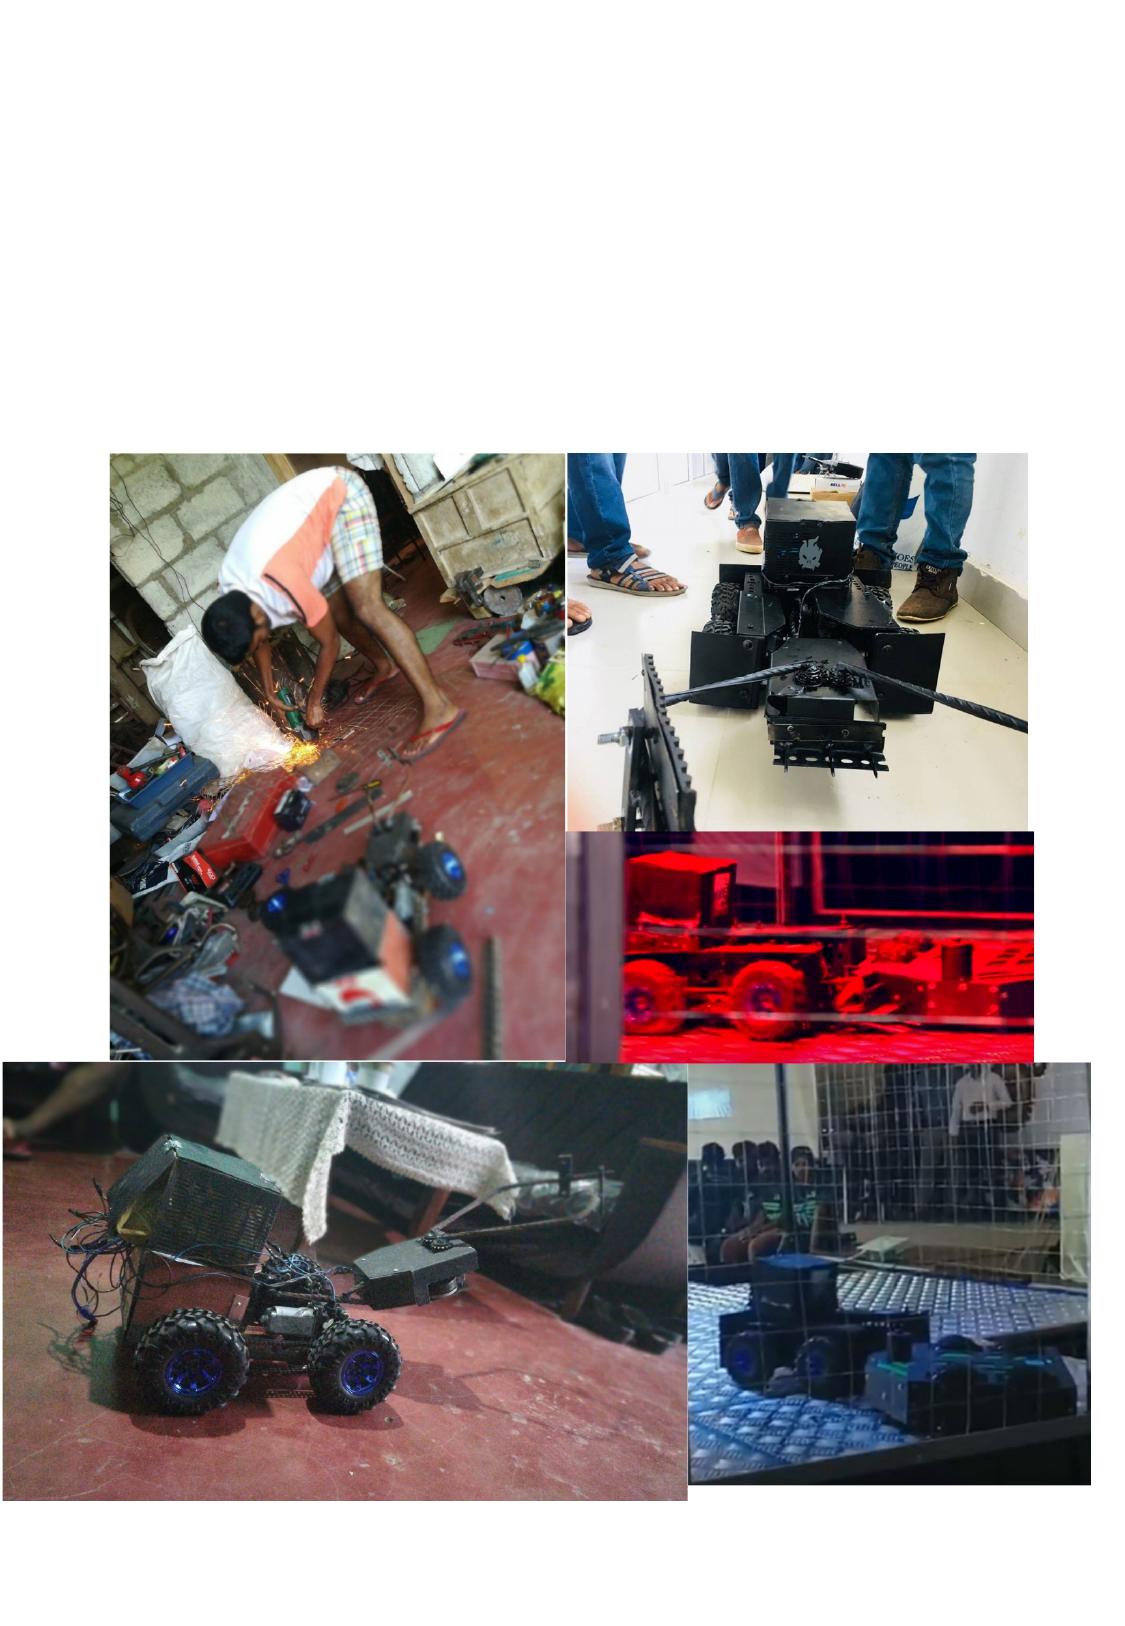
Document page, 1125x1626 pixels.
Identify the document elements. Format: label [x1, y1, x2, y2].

picture [0, 432, 1125, 1501]
